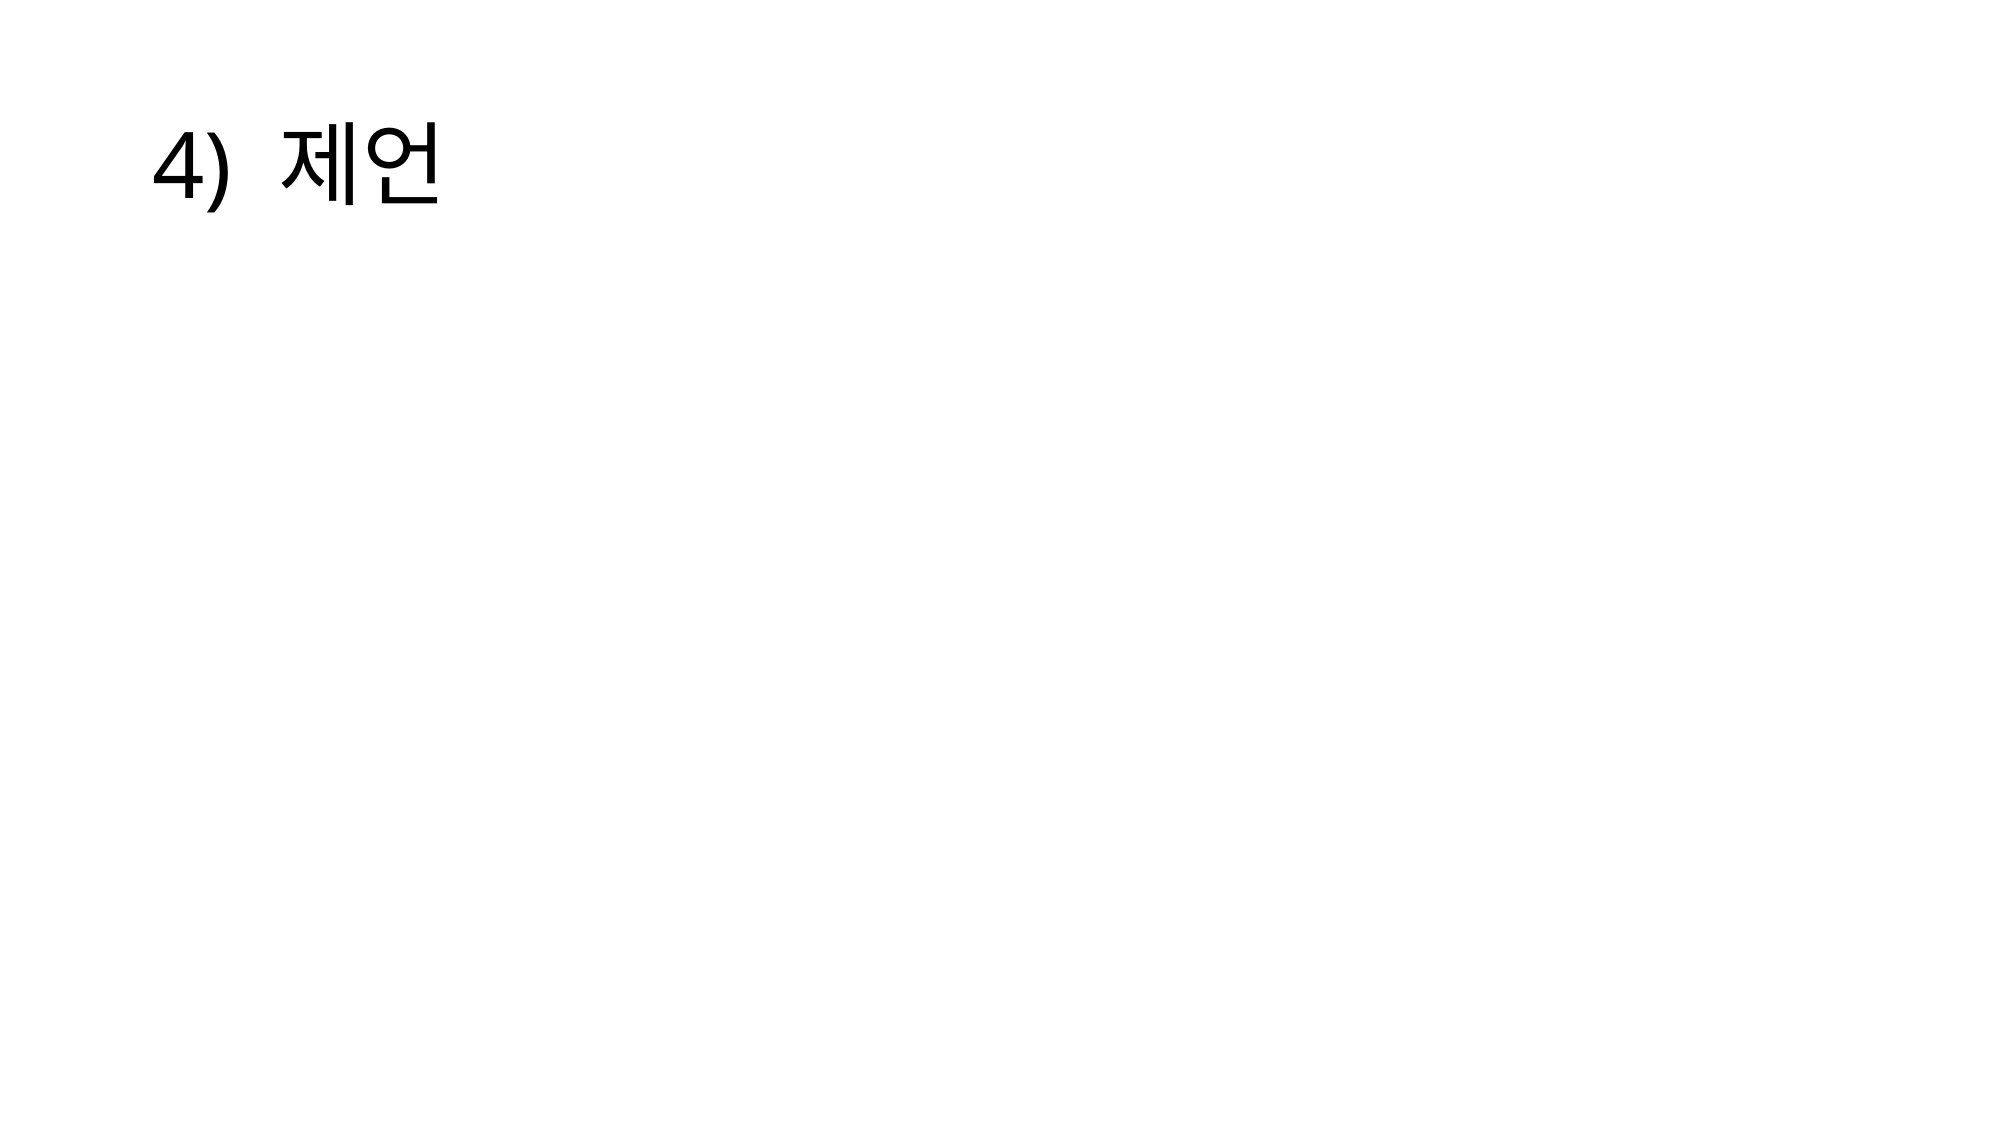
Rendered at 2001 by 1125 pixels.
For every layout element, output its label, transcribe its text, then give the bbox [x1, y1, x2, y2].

title 4) 제언 [137, 59, 1863, 278]
